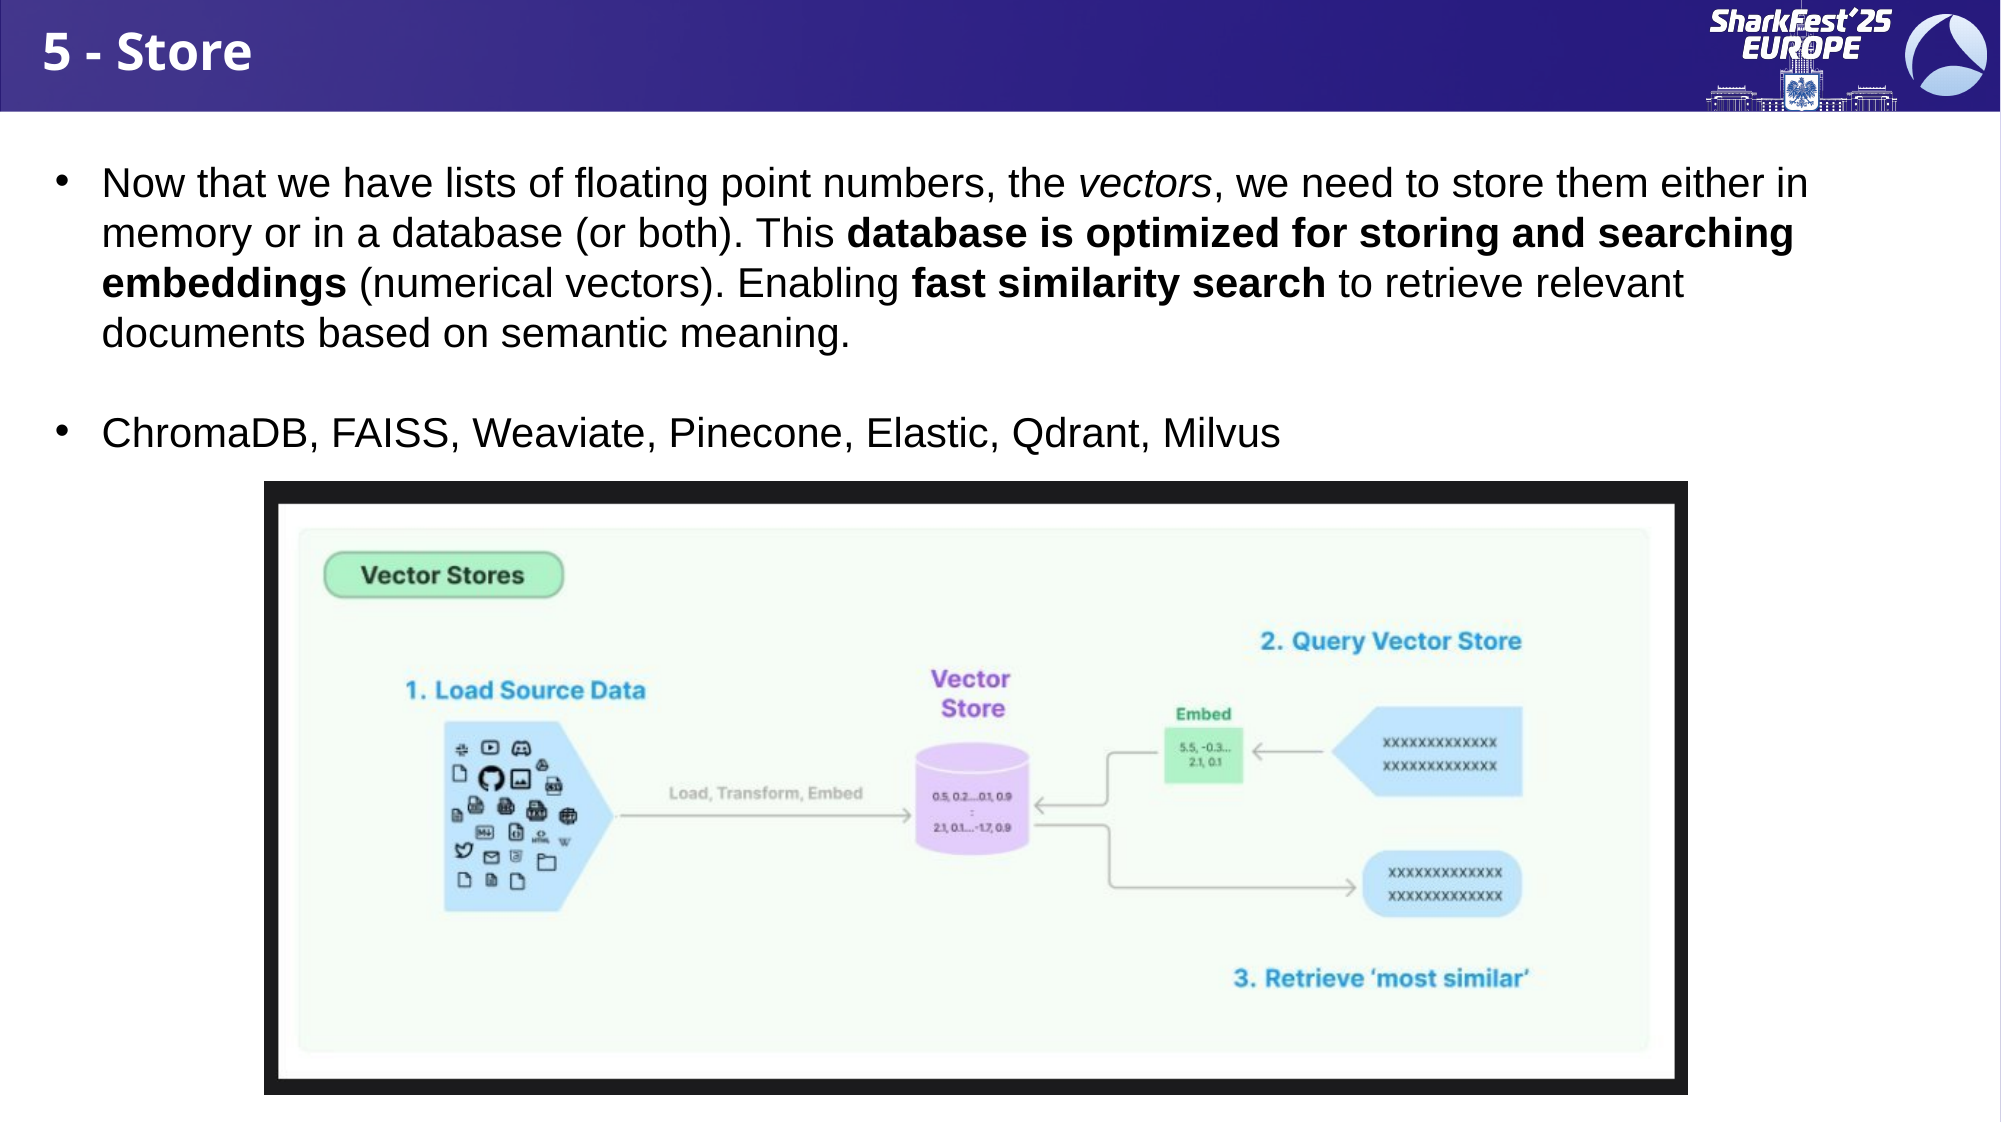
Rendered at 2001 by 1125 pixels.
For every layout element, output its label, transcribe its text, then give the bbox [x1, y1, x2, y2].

picture [1905, 14, 1987, 96]
picture [264, 481, 1689, 1096]
text_box Now that we have lists of floating point numbers, the vectors, we need to store them either in memory or in a database (or both). This database is optimized for storing and searching embeddings (numerical vectors). Enabling fast similarity search to retrieve relevant documents based on semantic meaning. ChromaDB, FAISS, Weaviate, Pinecone, Elastic, Qdrant, Milvus [39, 148, 1913, 664]
title 5 - Store [27, 12, 1367, 94]
picture [1704, 0, 1898, 111]
